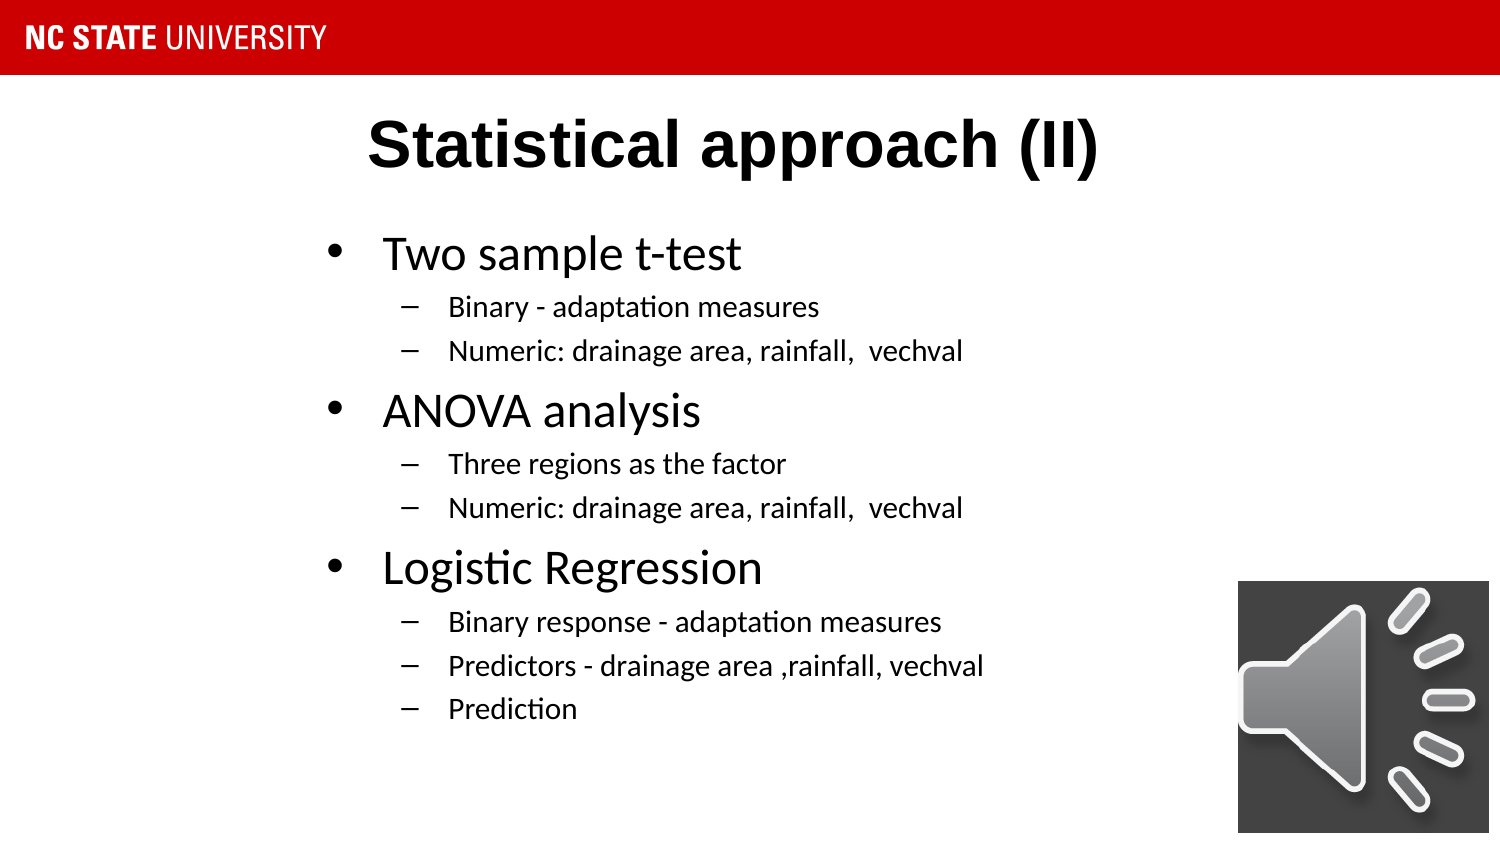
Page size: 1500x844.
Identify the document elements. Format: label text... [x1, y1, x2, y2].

picture [1236, 580, 1490, 834]
picture [0, 0, 1500, 75]
list Two sample t-test Binary - adaptation measures Numeric: drainage area, rainfall, vechval ANOVA analysis Three regions as the factor Numeric: drainage area, rainfall, vechval Logistic Regression Binary response - adaptation measures Predictors - drainage area ,rainfall, vechval Prediction [311, 212, 1277, 777]
title Statistical approach (II) [228, 88, 1241, 193]
